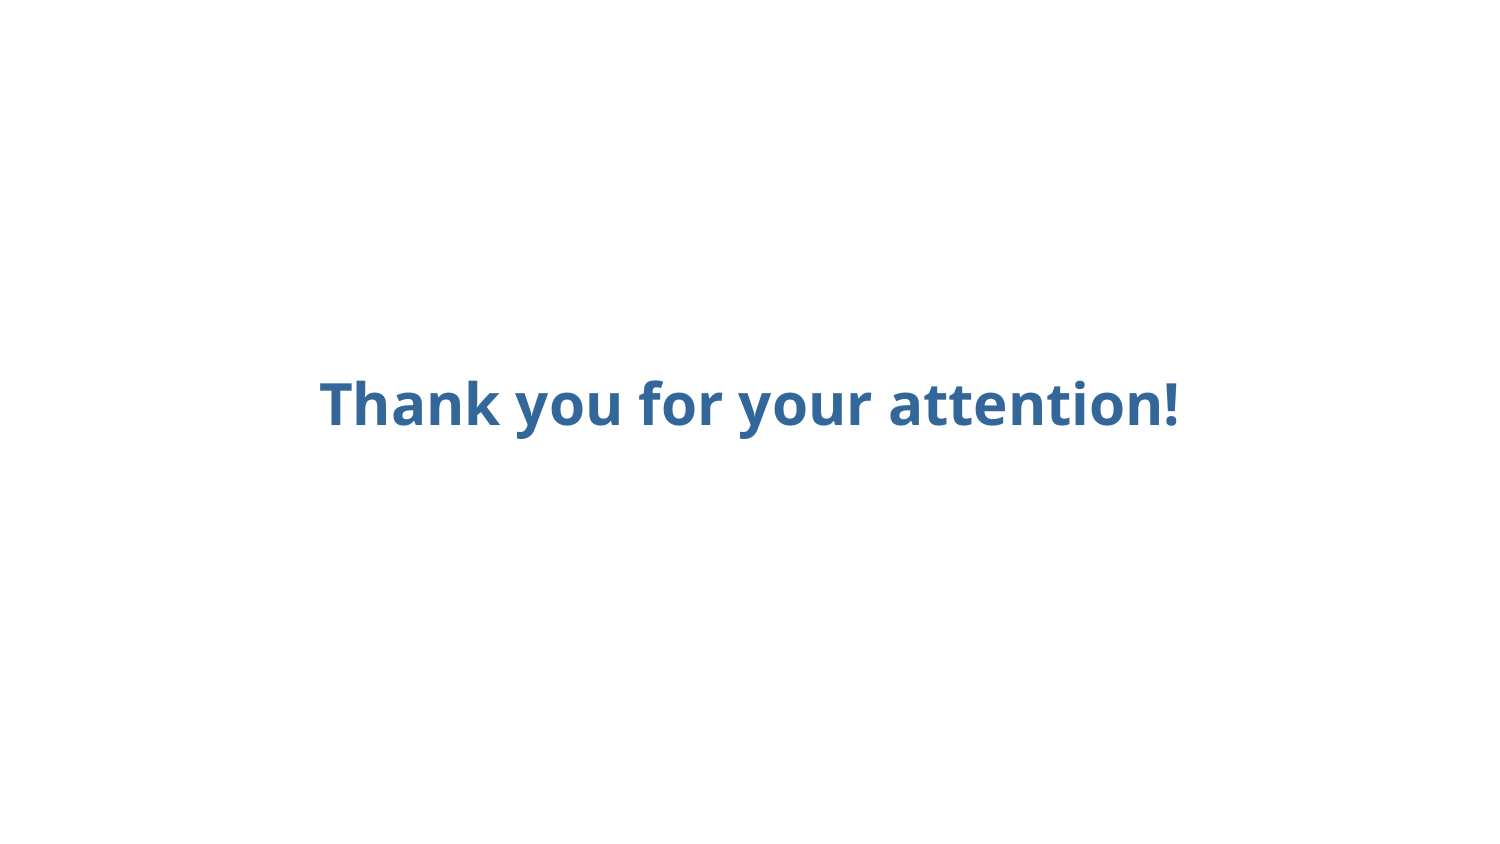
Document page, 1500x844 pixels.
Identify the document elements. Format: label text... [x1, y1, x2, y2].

title Thank you for your attention! [50, 358, 1450, 445]
